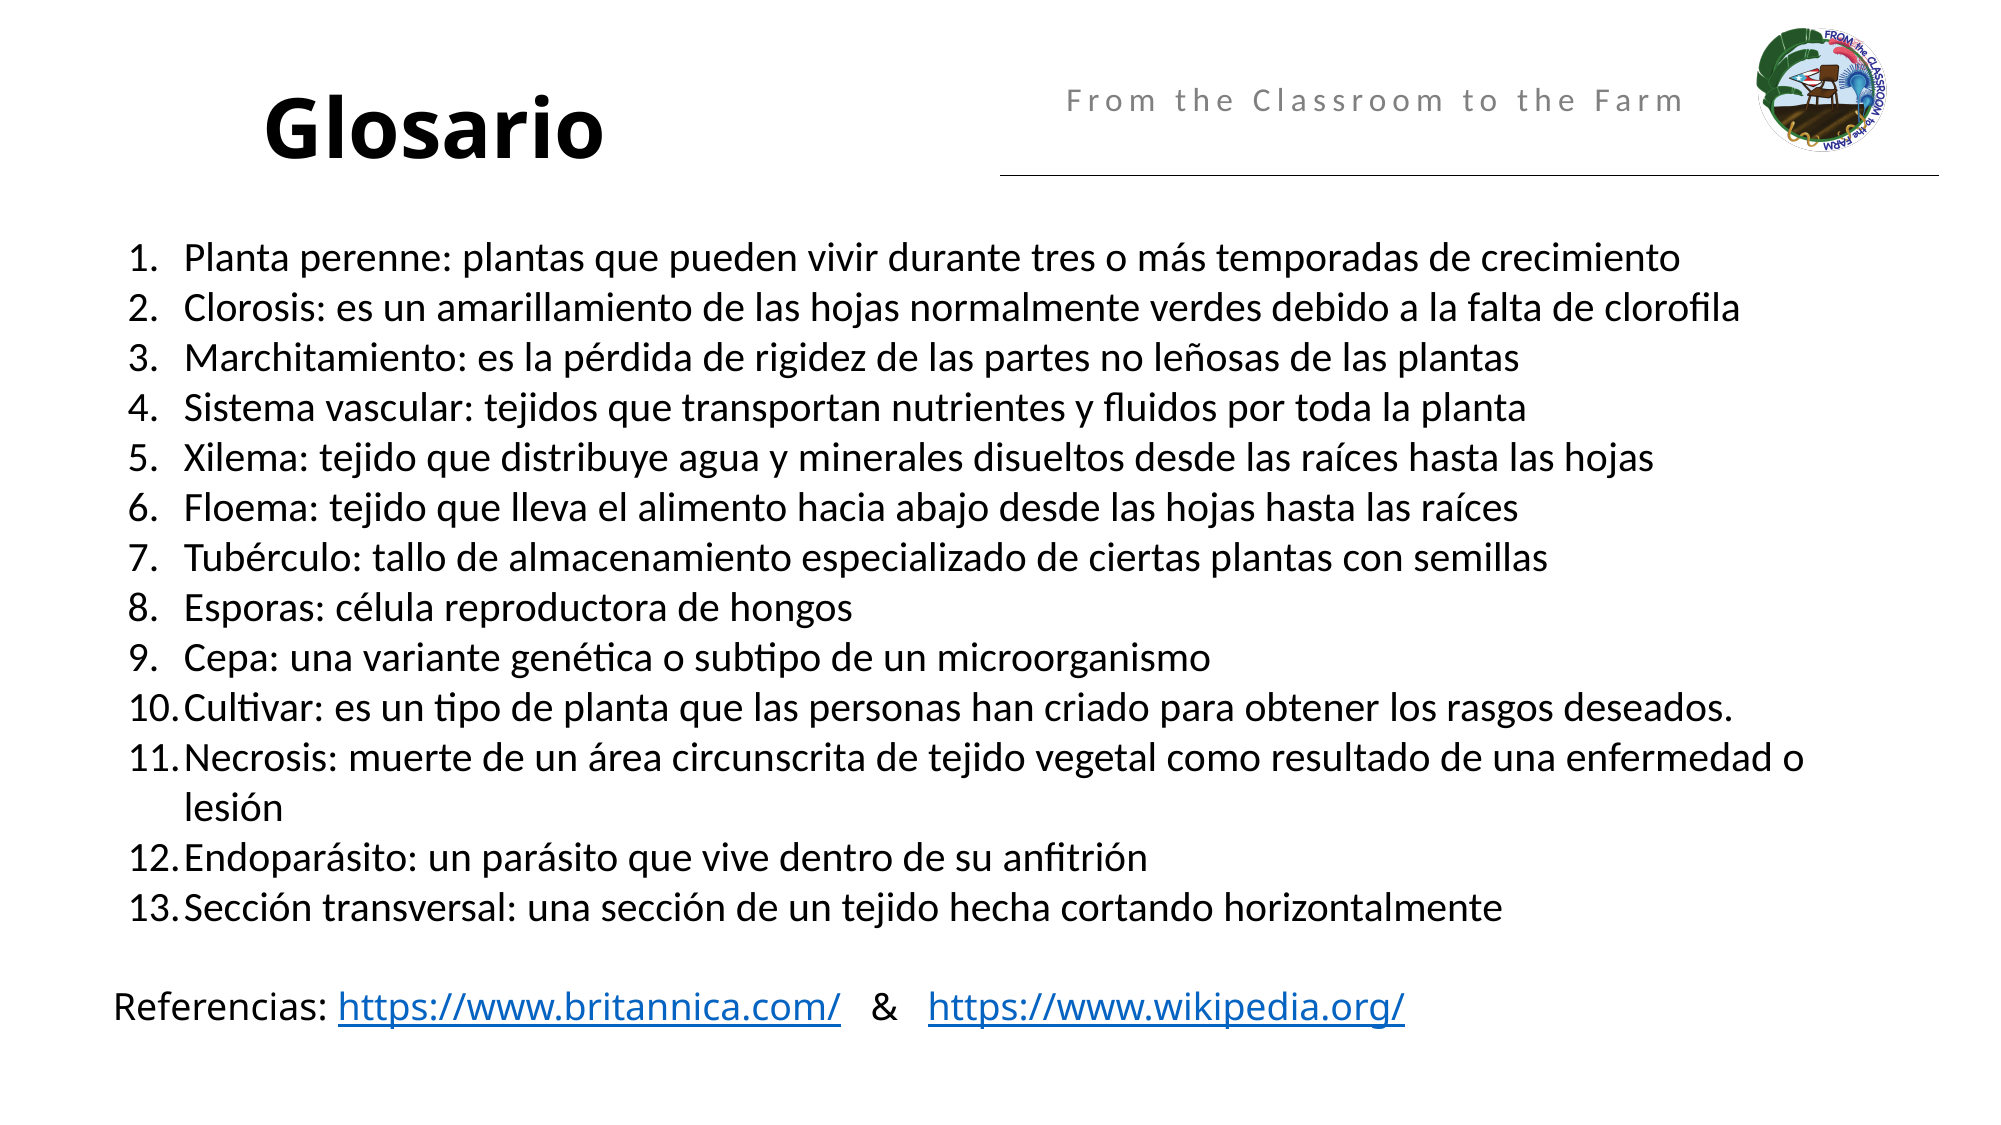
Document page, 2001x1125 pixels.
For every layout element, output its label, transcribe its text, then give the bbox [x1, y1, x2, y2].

text_box Referencias: https://www.britannica.com/ & https://www.wikipedia.org/ [112, 983, 1774, 1035]
text_box Planta perenne: plantas que pueden vivir durante tres o más temporadas de crecimiento Clorosis: es un amarillamiento de las hojas normalmente verdes debido a la falta de clorofila Marchitamiento: es la pérdida de rigidez de las partes no leñosas de las plantas Sistema vascular: tejidos que transportan nutrientes y fluidos por toda la planta Xilema: tejido que distribuye agua y minerales disueltos desde las raíces hasta las hojas Floema: tejido que lleva el alimento hacia abajo desde las hojas hasta las raíces Tubérculo: tallo de almacenamiento especializado de ciertas plantas con semillas Esporas: célula reproductora de hongos Cepa: una variante genética o subtipo de un microorganismo Cultivar: es un tipo de planta que las personas han criado para obtener los rasgos deseados. Necrosis: muerte de un área circunscrita de tejido vegetal como resultado de una enfermedad o lesión Endoparásito: un parásito que vive dentro de su anfitrión Sección transversal: una sección de un tejido hecha cortando horizontalmente [112, 222, 1887, 938]
text_box Glosario [135, 67, 734, 183]
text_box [999, 12, 1940, 176]
